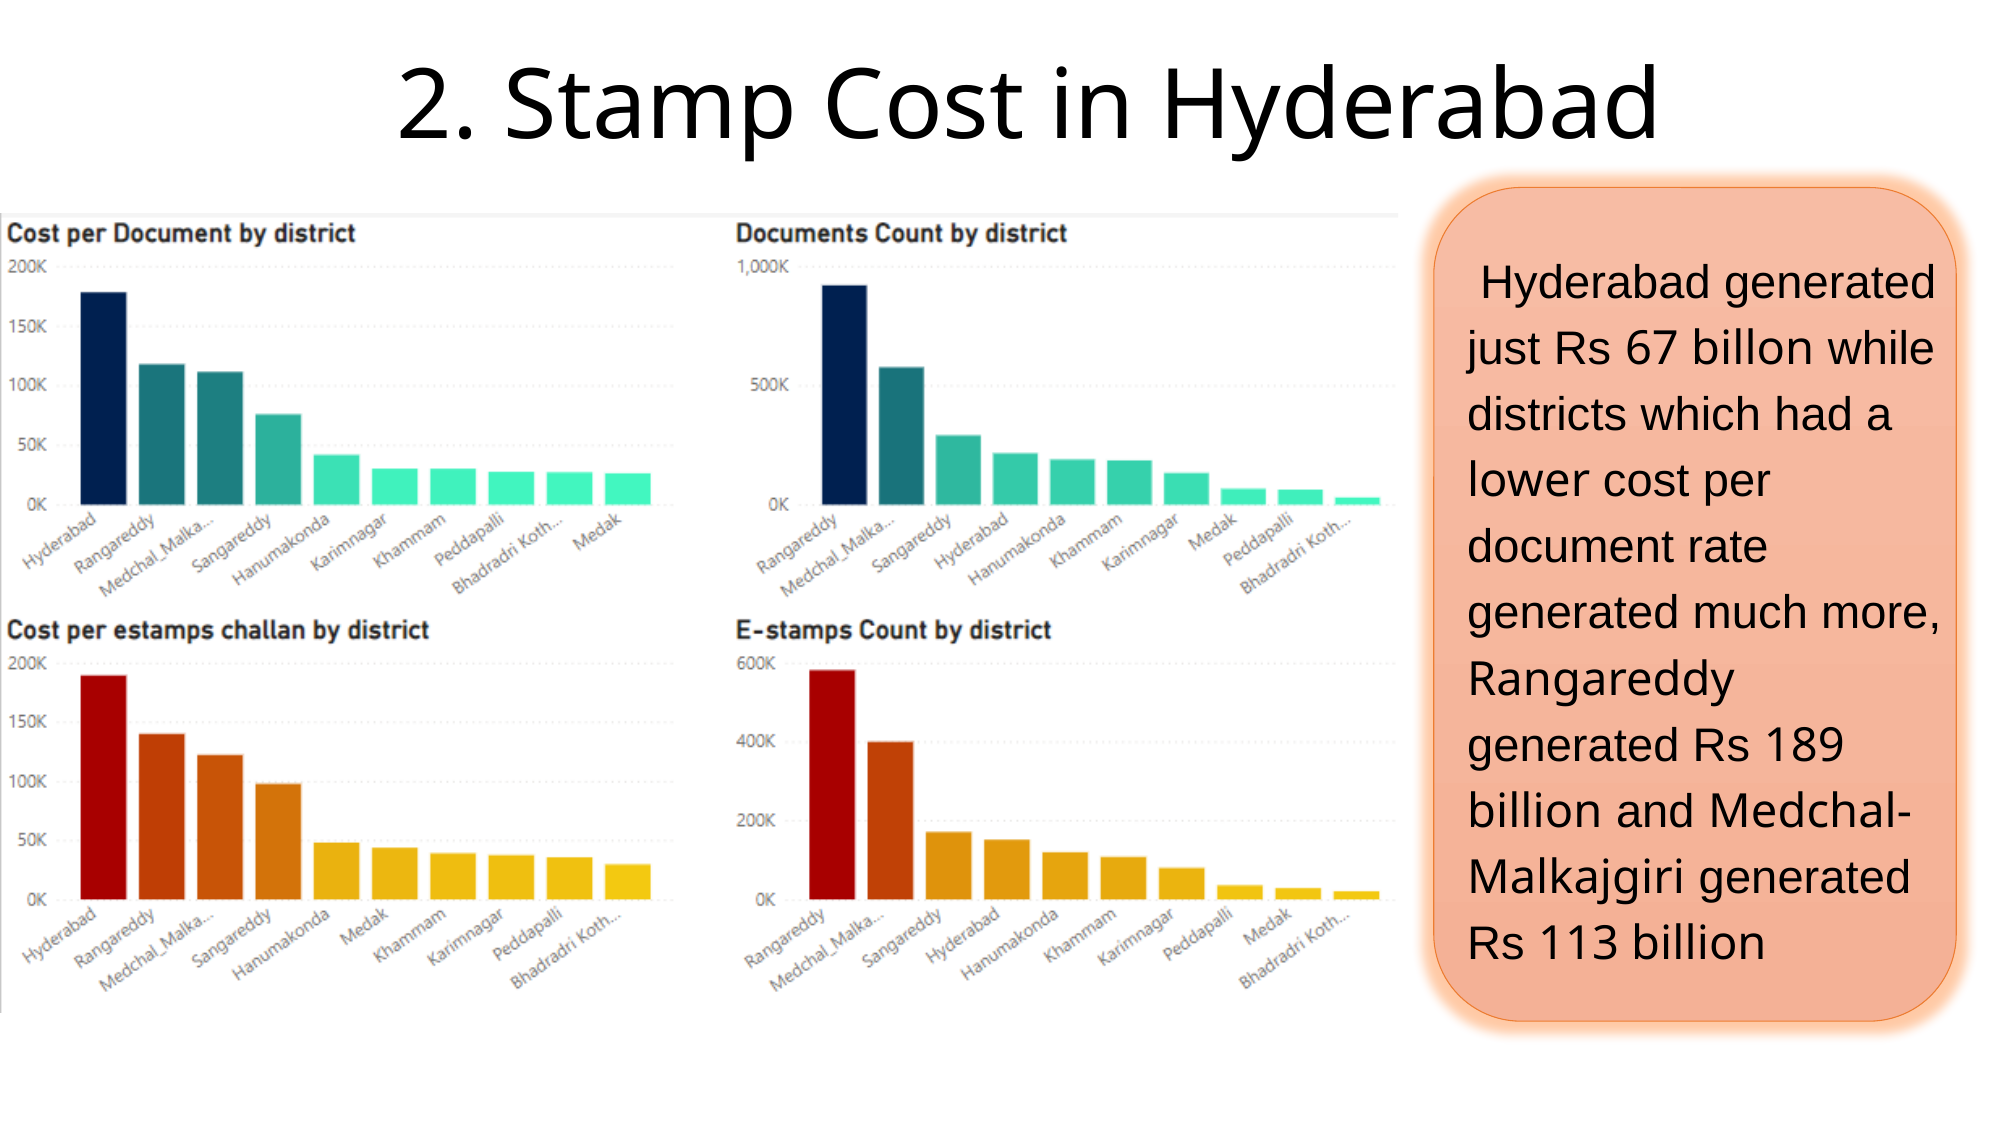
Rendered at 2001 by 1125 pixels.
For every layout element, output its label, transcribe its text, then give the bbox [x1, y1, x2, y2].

text_box 2. Stamp Cost in Hyderabad [370, 21, 1689, 158]
text_box [1433, 186, 1951, 1022]
text_box Hyderabad generated just Rs 67 billon while districts which had a lower cost per document rate generated much more, Rangareddy generated Rs 189 billion and Medchal-Malkajgiri generated Rs 113 billion [1467, 241, 1957, 969]
text_box [0, 213, 1399, 1013]
